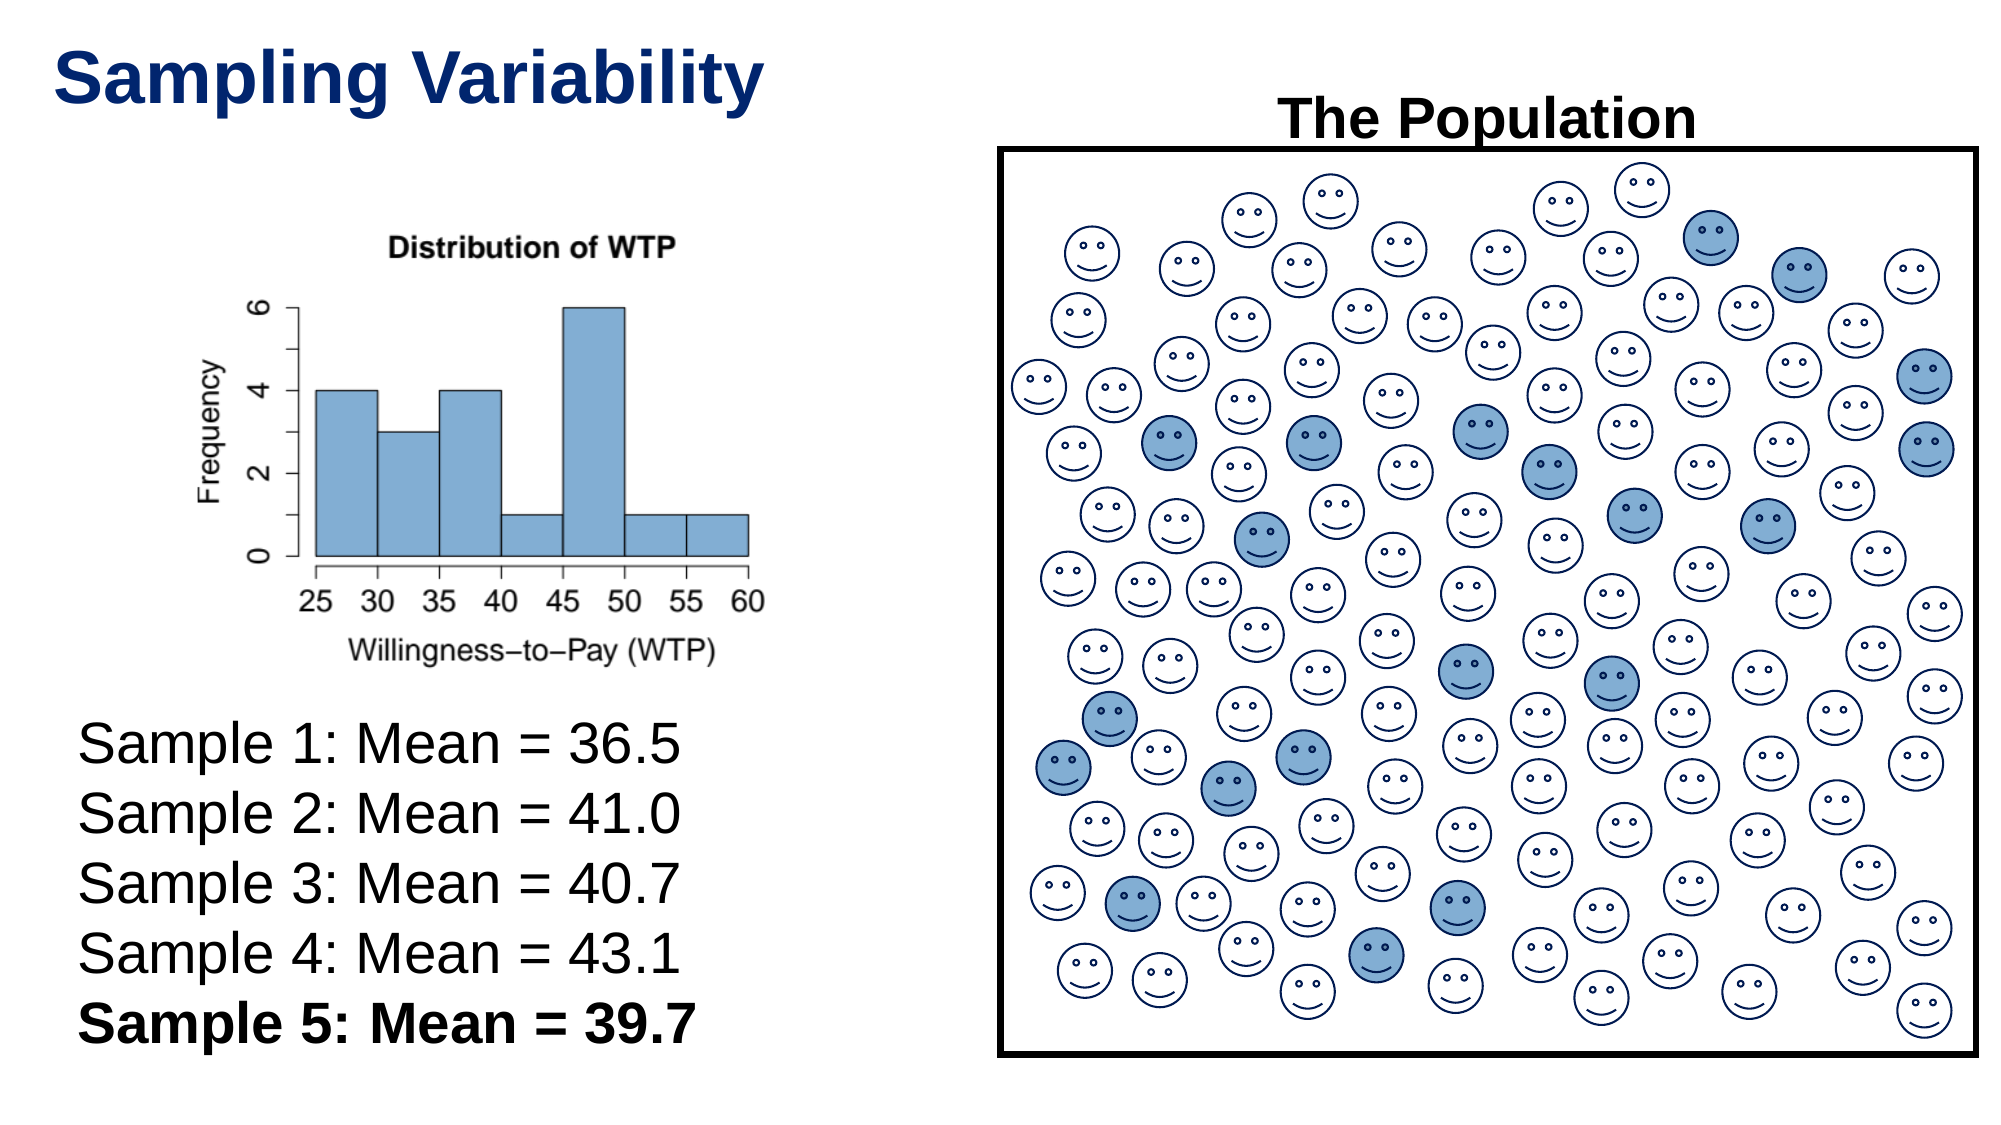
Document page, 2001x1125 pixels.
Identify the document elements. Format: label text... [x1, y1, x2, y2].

title Sampling Variability [0, 0, 2000, 159]
text_box [1360, 685, 1418, 743]
text_box [1279, 963, 1336, 1020]
text_box [999, 148, 1977, 1056]
text_box [1643, 276, 1700, 333]
text_box [1290, 649, 1347, 706]
text_box [1522, 612, 1579, 669]
text_box [1035, 739, 1092, 796]
text_box [1674, 443, 1731, 501]
text_box [1215, 296, 1272, 353]
text_box [1067, 628, 1124, 685]
text_box [1753, 421, 1810, 478]
text_box [1446, 492, 1503, 549]
text_box [1215, 378, 1272, 435]
text_box [1806, 689, 1863, 747]
text_box The Population [999, 72, 1976, 148]
text_box [1906, 585, 1963, 643]
text_box Sample 1: Mean = 36.5 Sample 2: Mean = 41.0 Sample 3: Mean = 40.7 Sample 4: Mean = 43.1 Sample 5: Mean = 39.7 [62, 697, 927, 1063]
text_box [1218, 920, 1275, 978]
text_box [1081, 690, 1138, 748]
text_box [1765, 887, 1822, 944]
picture [197, 196, 815, 690]
text_box [1040, 550, 1097, 607]
text_box [1279, 881, 1336, 938]
text_box [1652, 618, 1709, 676]
